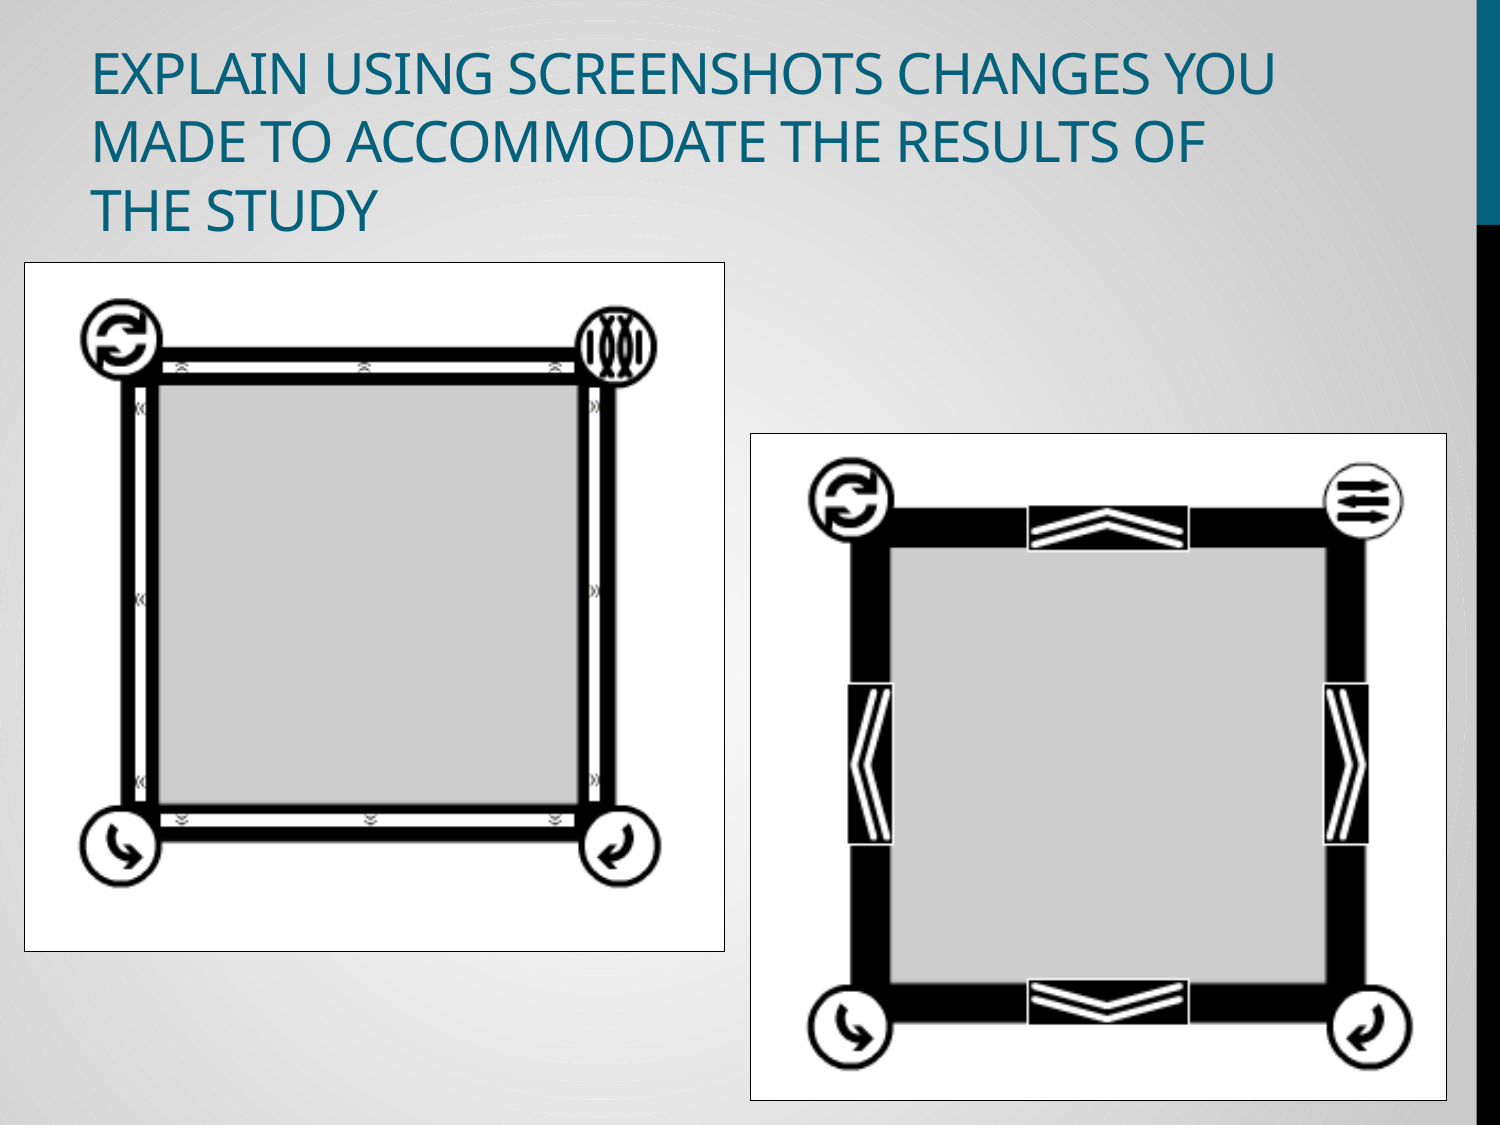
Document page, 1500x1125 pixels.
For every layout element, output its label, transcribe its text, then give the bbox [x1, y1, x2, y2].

title Explain using screenshots changes you made to accommodate the results of the study [75, 25, 1325, 250]
picture [749, 432, 1448, 1102]
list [24, 261, 726, 952]
